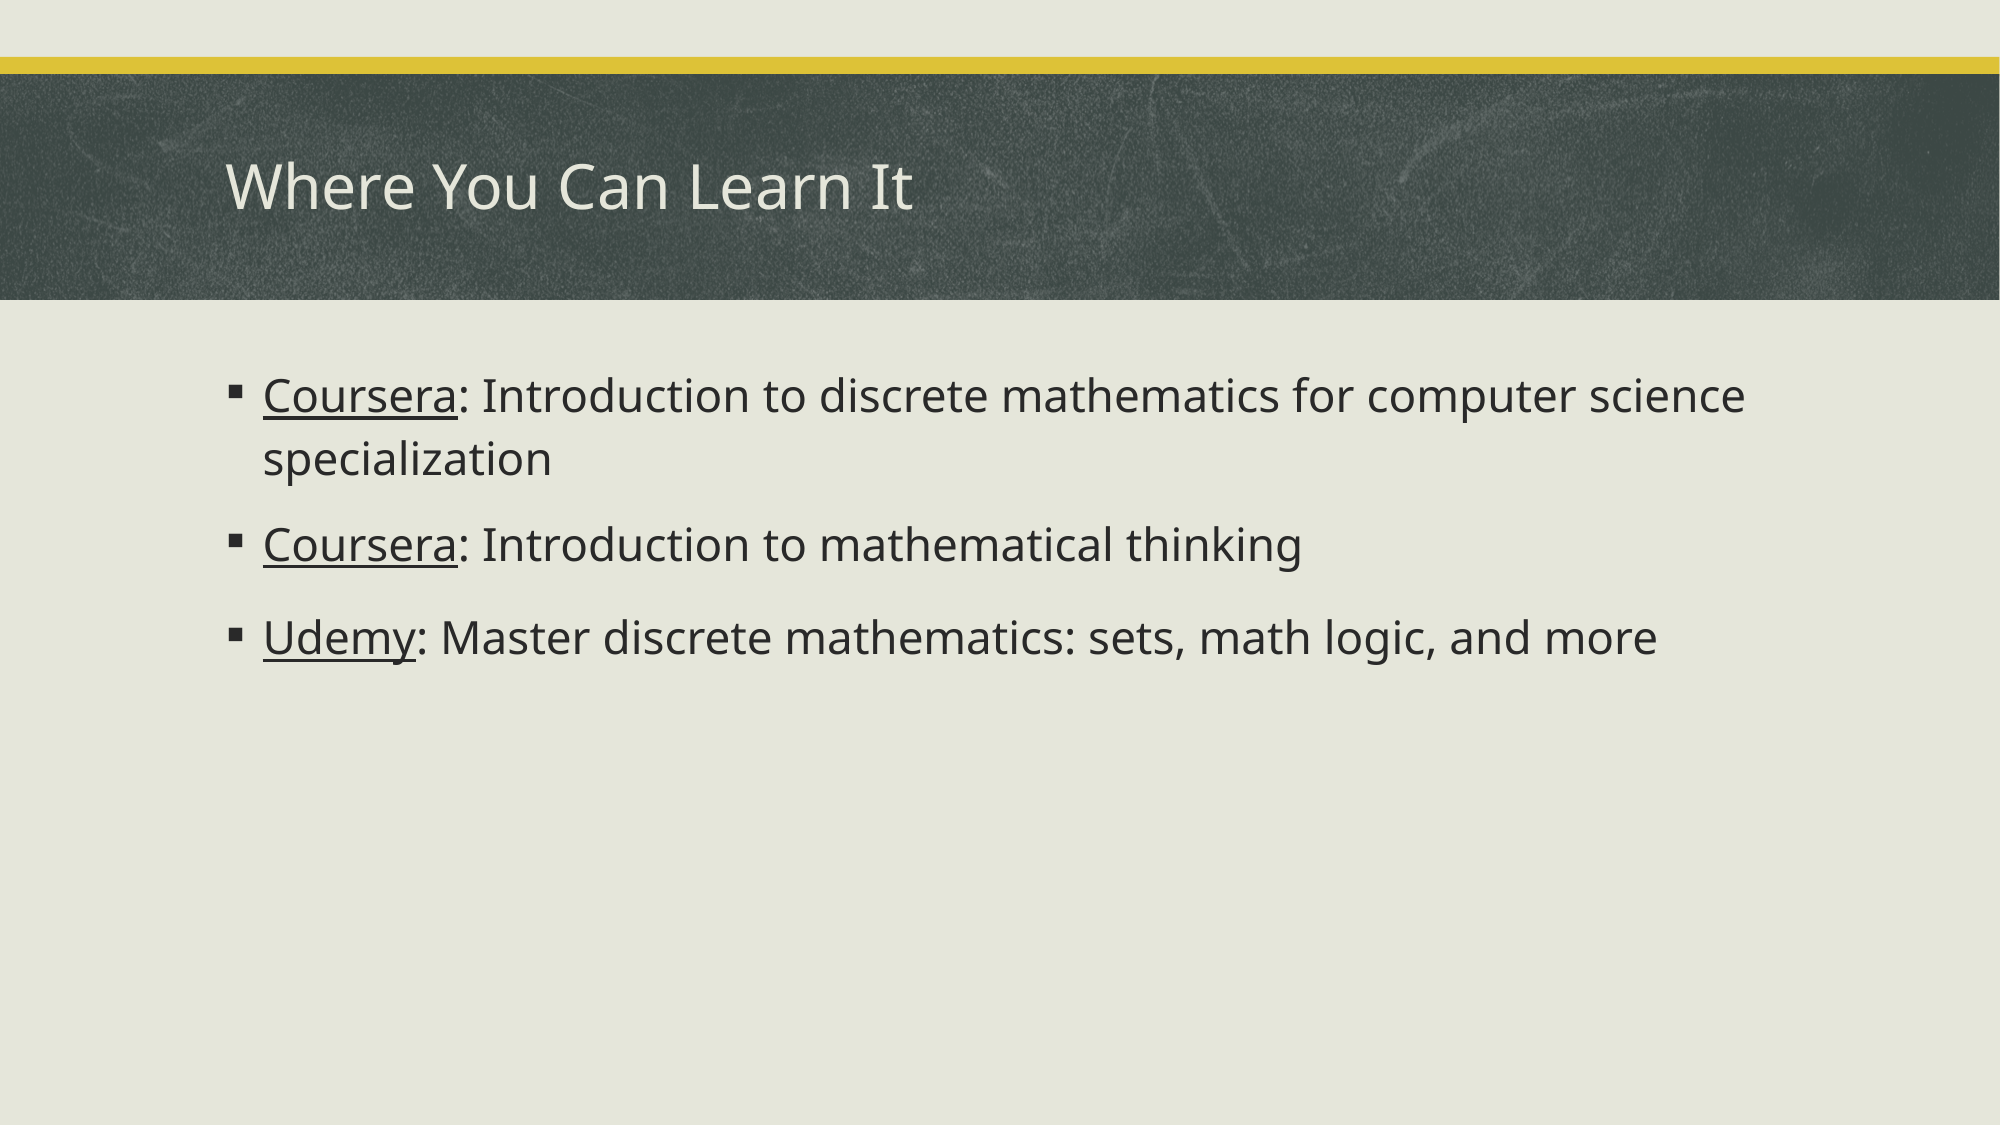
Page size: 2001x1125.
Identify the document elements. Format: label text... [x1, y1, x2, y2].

picture [0, 74, 2000, 300]
list Coursera: Introduction to discrete mathematics for computer science specialization Coursera: Introduction to mathematical thinking Udemy: Master discrete mathematics: sets, math logic, and more [210, 359, 1790, 1014]
title Where You Can Learn It [210, 76, 1790, 300]
